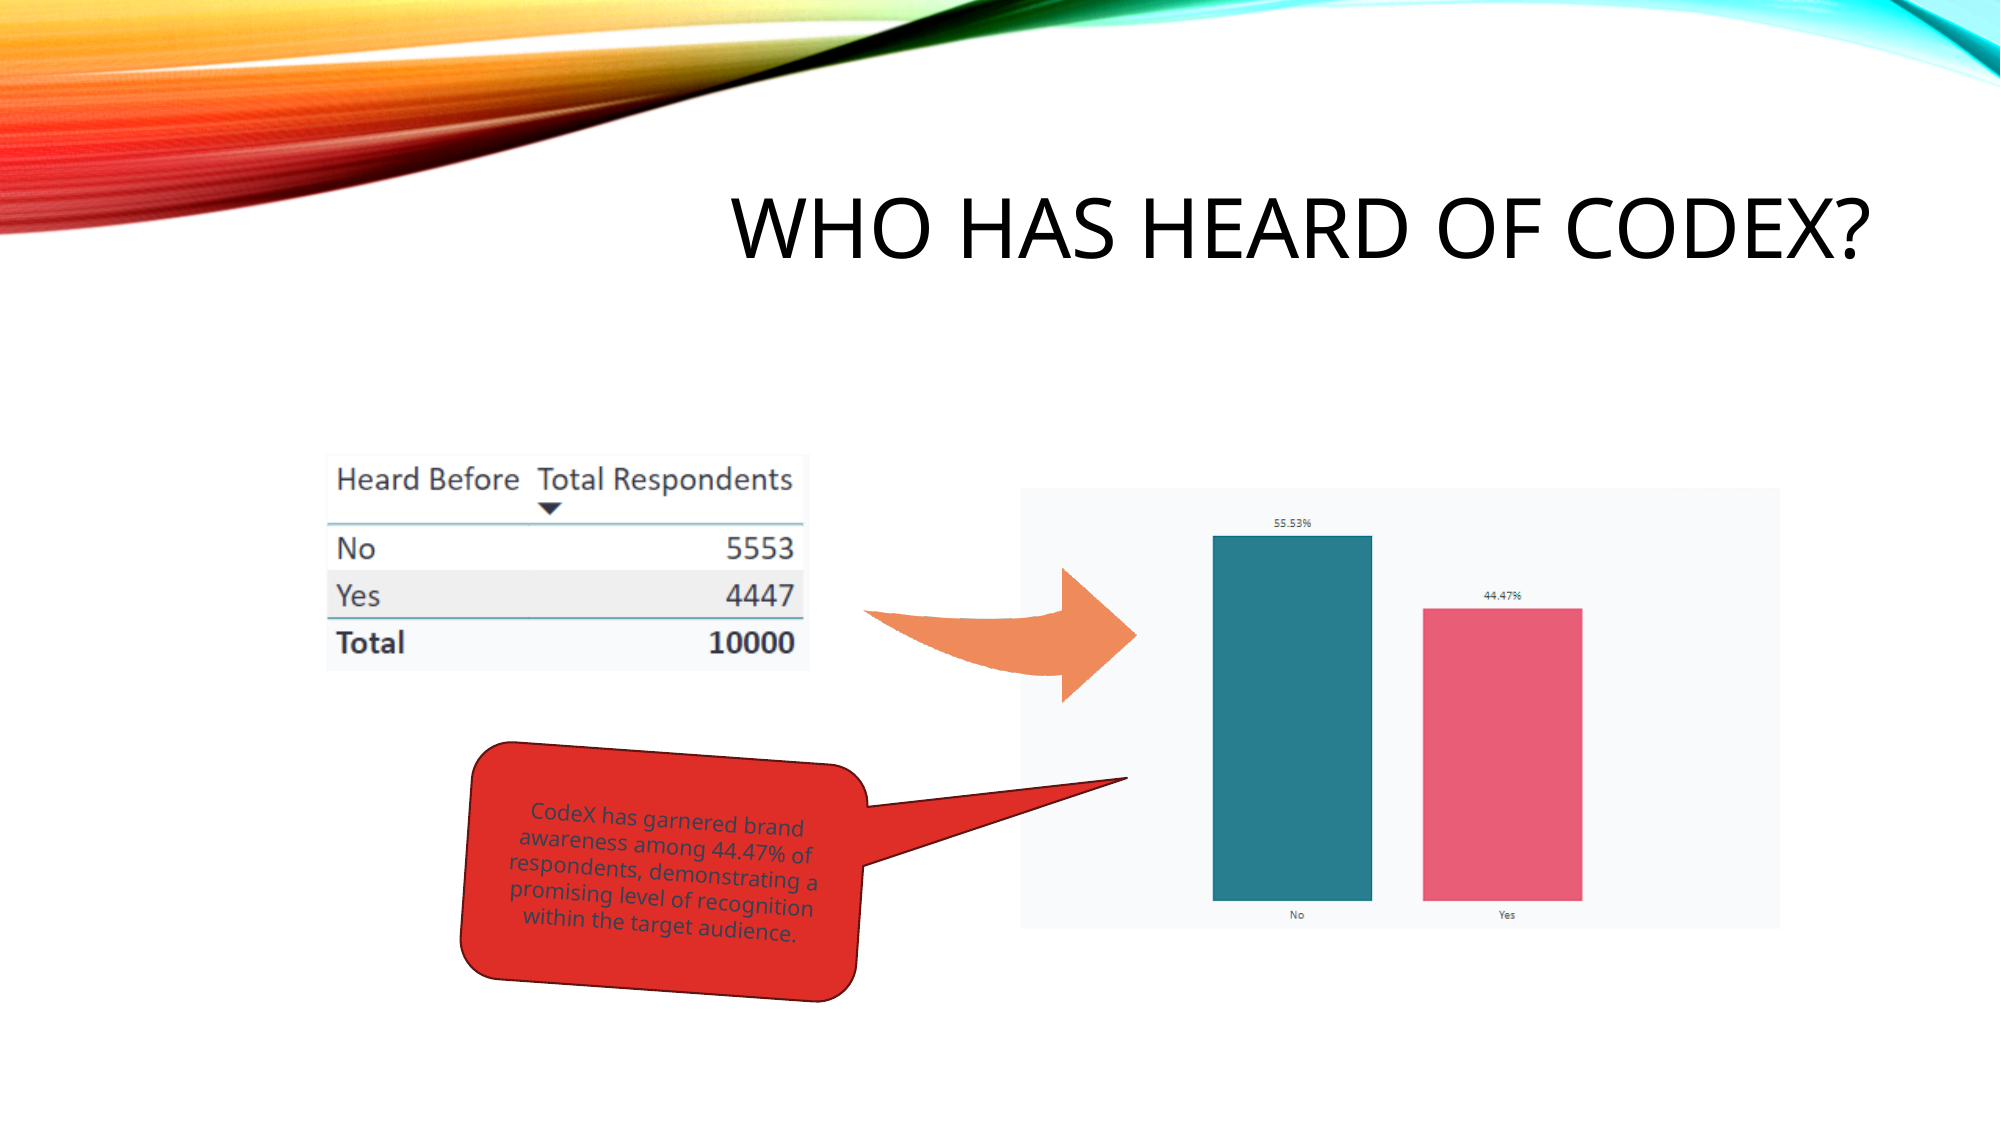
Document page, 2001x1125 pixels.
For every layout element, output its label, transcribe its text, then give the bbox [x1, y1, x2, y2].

picture [326, 454, 810, 671]
title Who has heard of CodeX? [474, 125, 1888, 338]
picture [849, 488, 1788, 931]
picture [0, 0, 2000, 237]
text_box CodeX has garnered brand awareness among 44.47% of respondents, demonstrating a promising level of recognition within the target audience. [459, 741, 1020, 1003]
